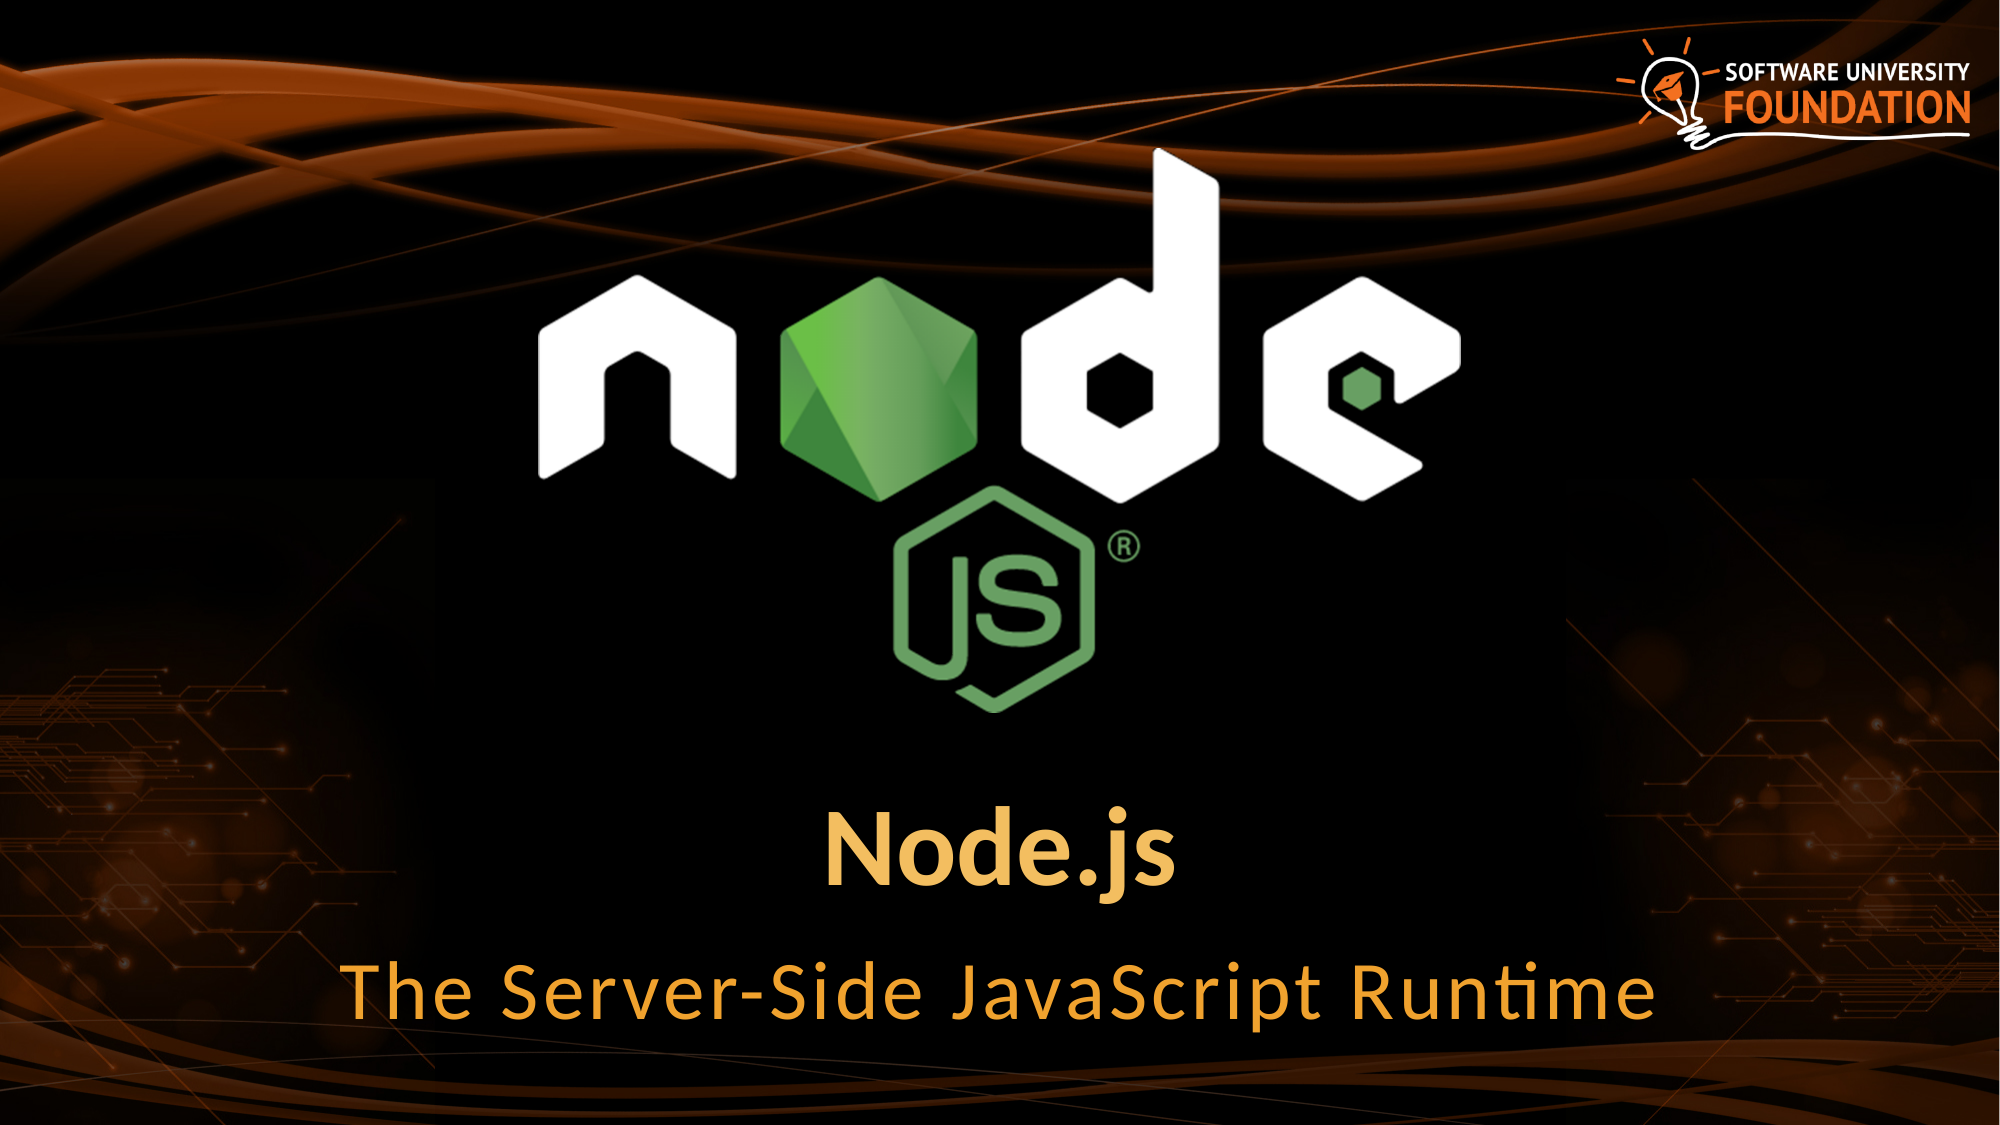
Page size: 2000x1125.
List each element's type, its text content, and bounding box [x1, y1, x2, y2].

list The Server-Side JavaScript Runtime [266, 925, 1733, 1044]
title Node.js [266, 781, 1733, 917]
picture [0, 0, 2000, 1125]
